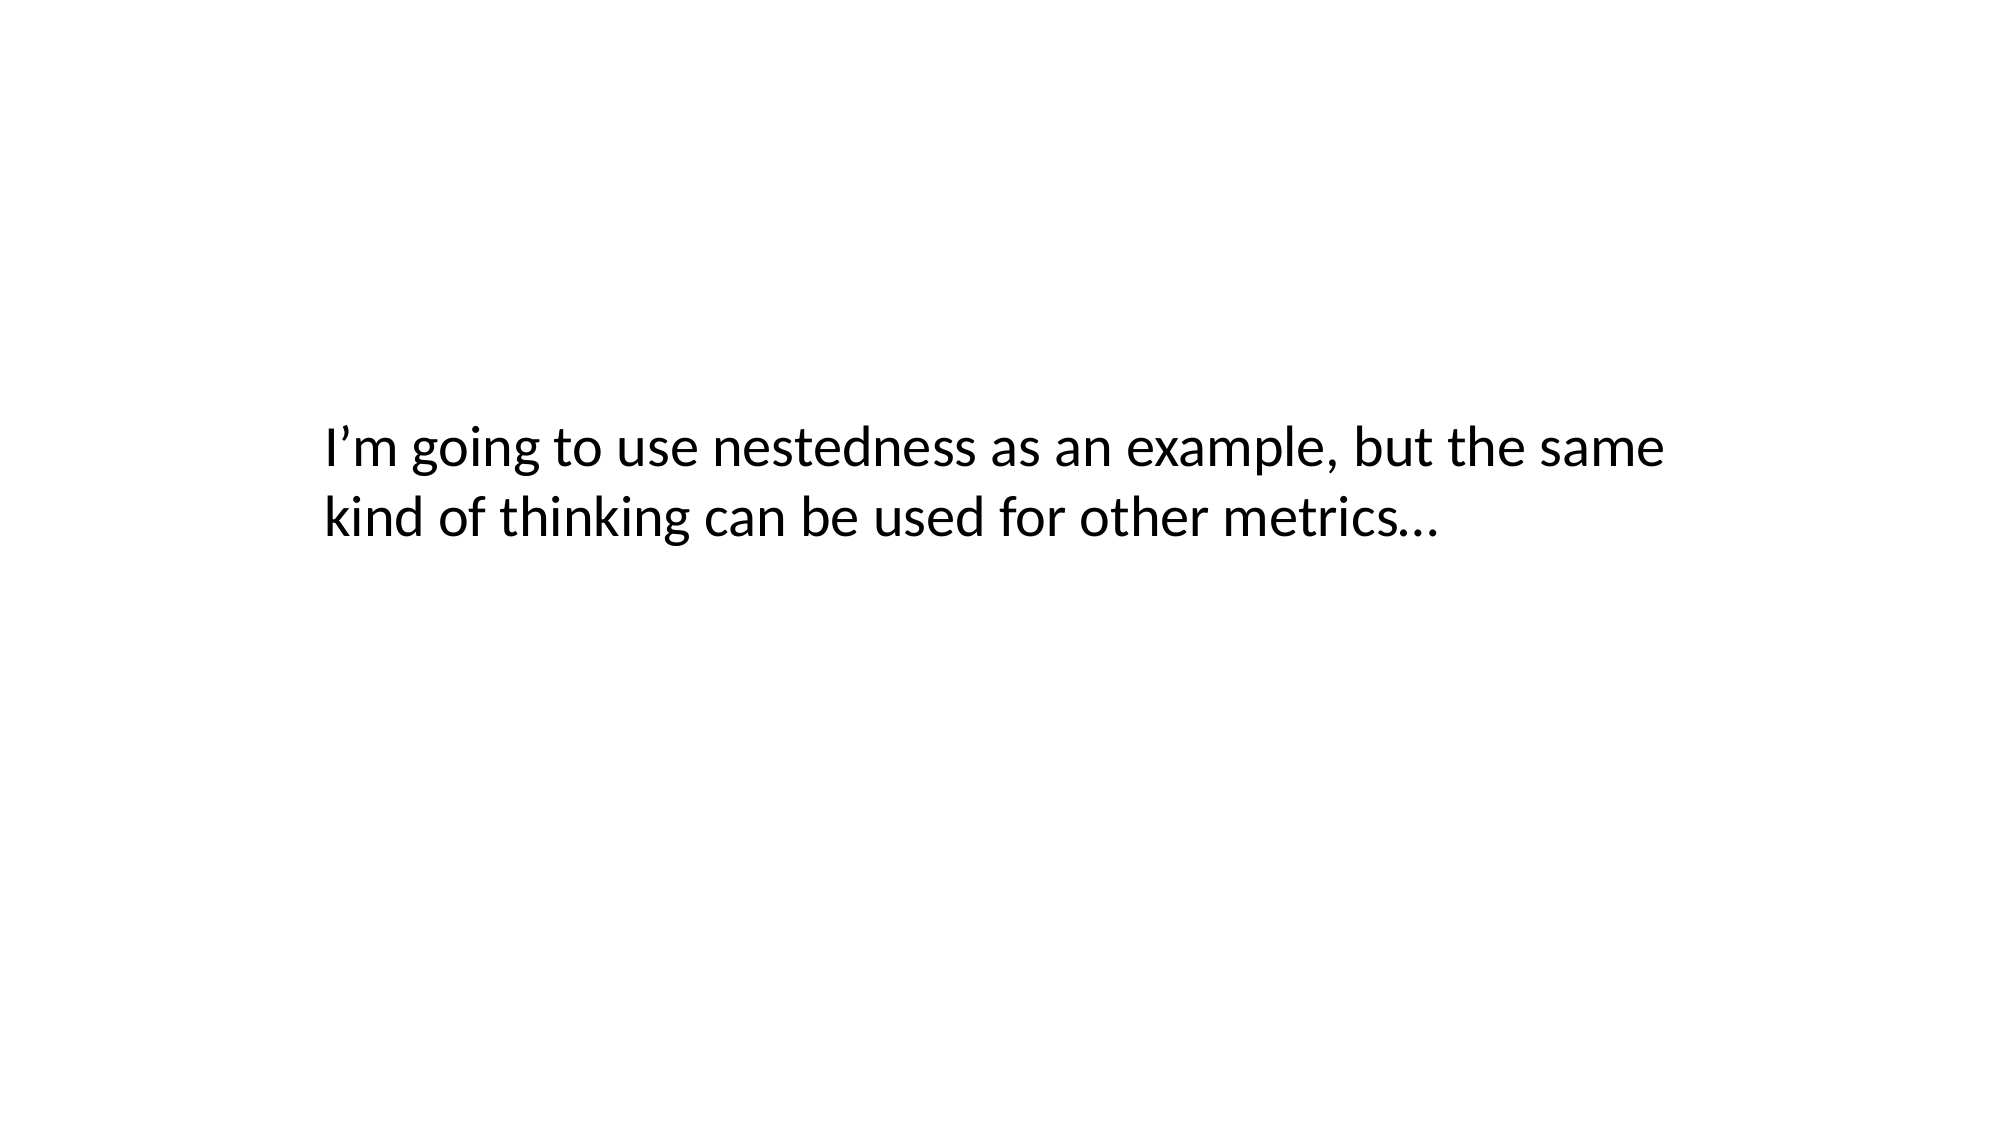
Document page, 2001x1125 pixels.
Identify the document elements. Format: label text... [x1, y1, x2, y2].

text_box I’m going to use nestedness as an example, but the same kind of thinking can be used for other metrics… [309, 400, 1688, 555]
